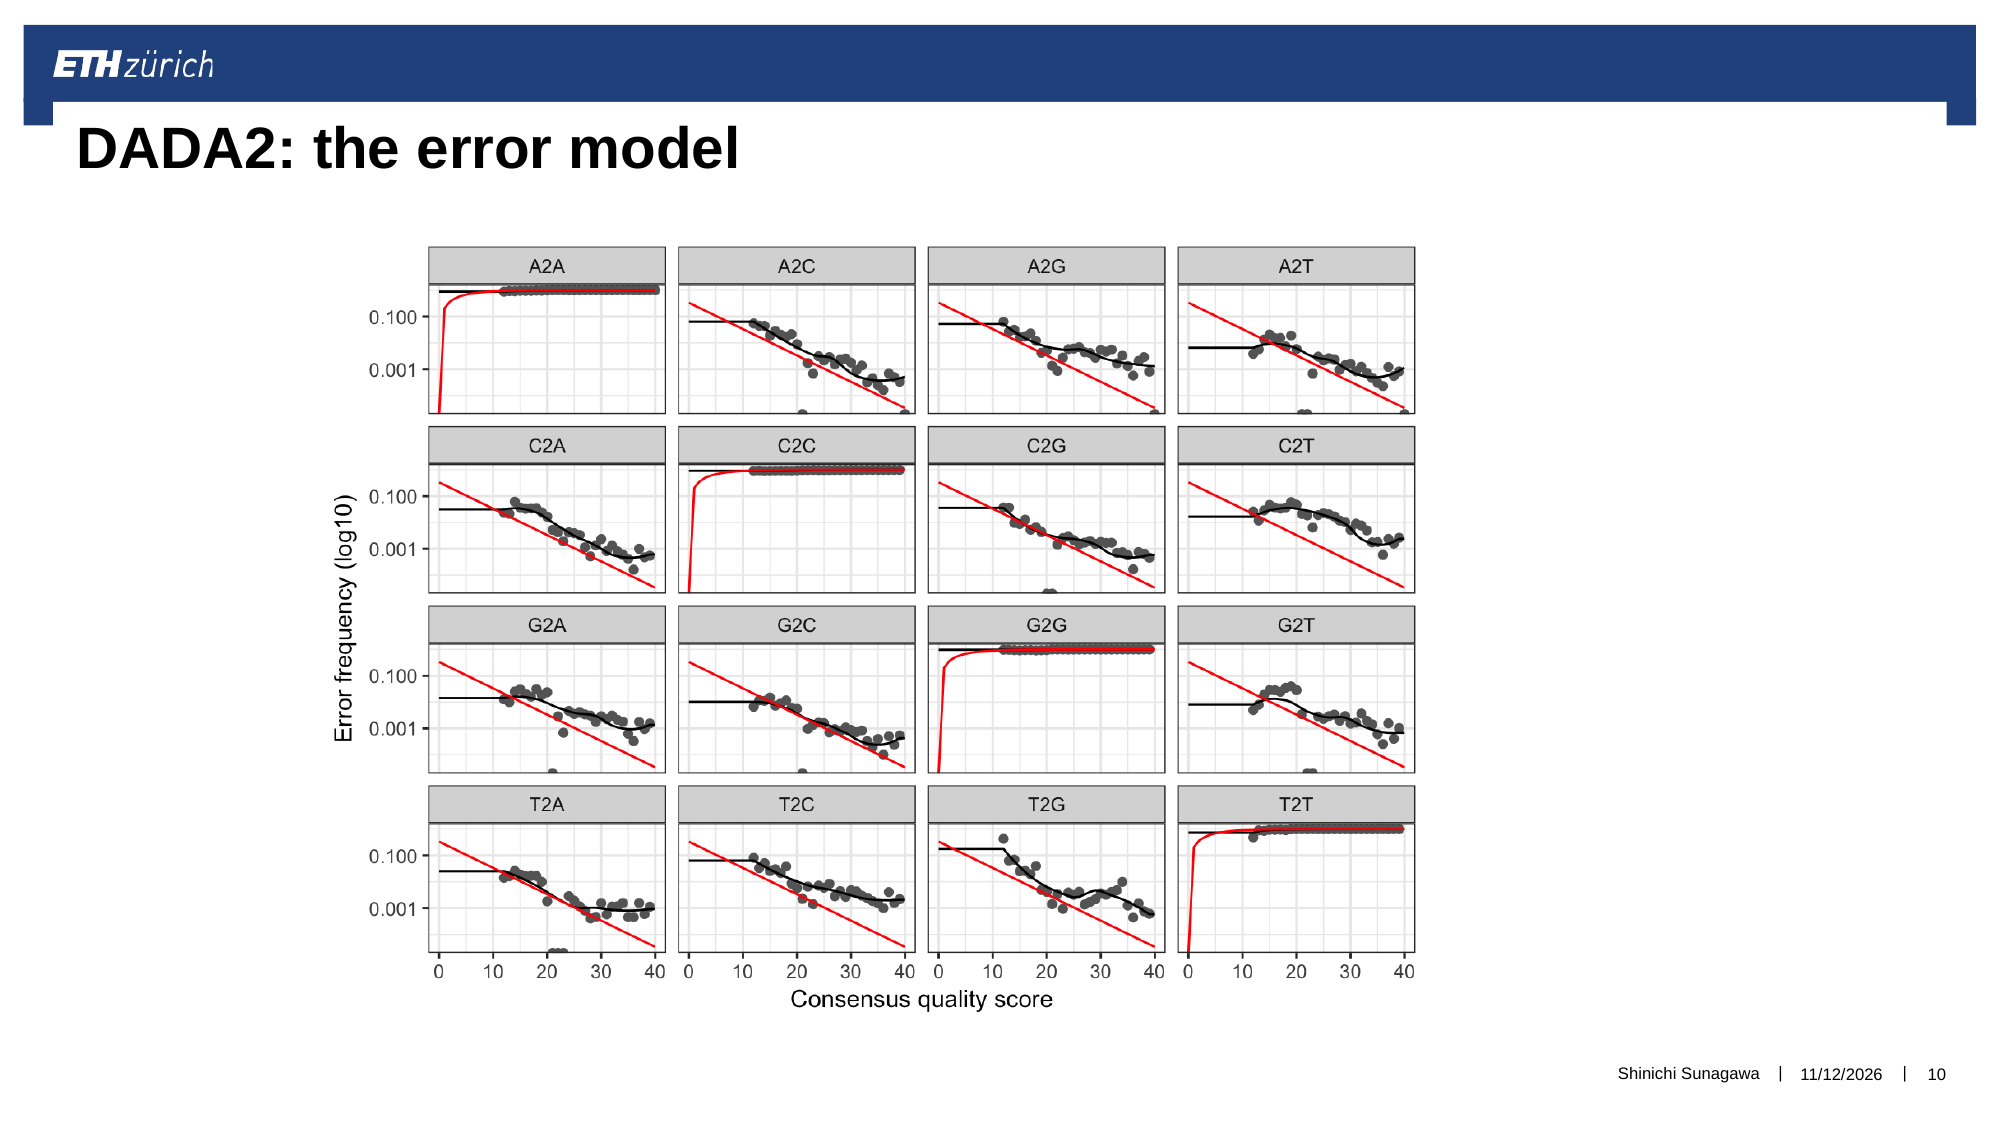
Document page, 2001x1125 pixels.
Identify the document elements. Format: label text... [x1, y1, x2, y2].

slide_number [1791, 1034, 1892, 1112]
slide_number 10 [1907, 1034, 1967, 1112]
picture [322, 234, 1427, 1024]
footer Shinichi Sunagawa [1000, 1034, 1761, 1111]
title DADA2: the error model [53, 101, 1947, 203]
